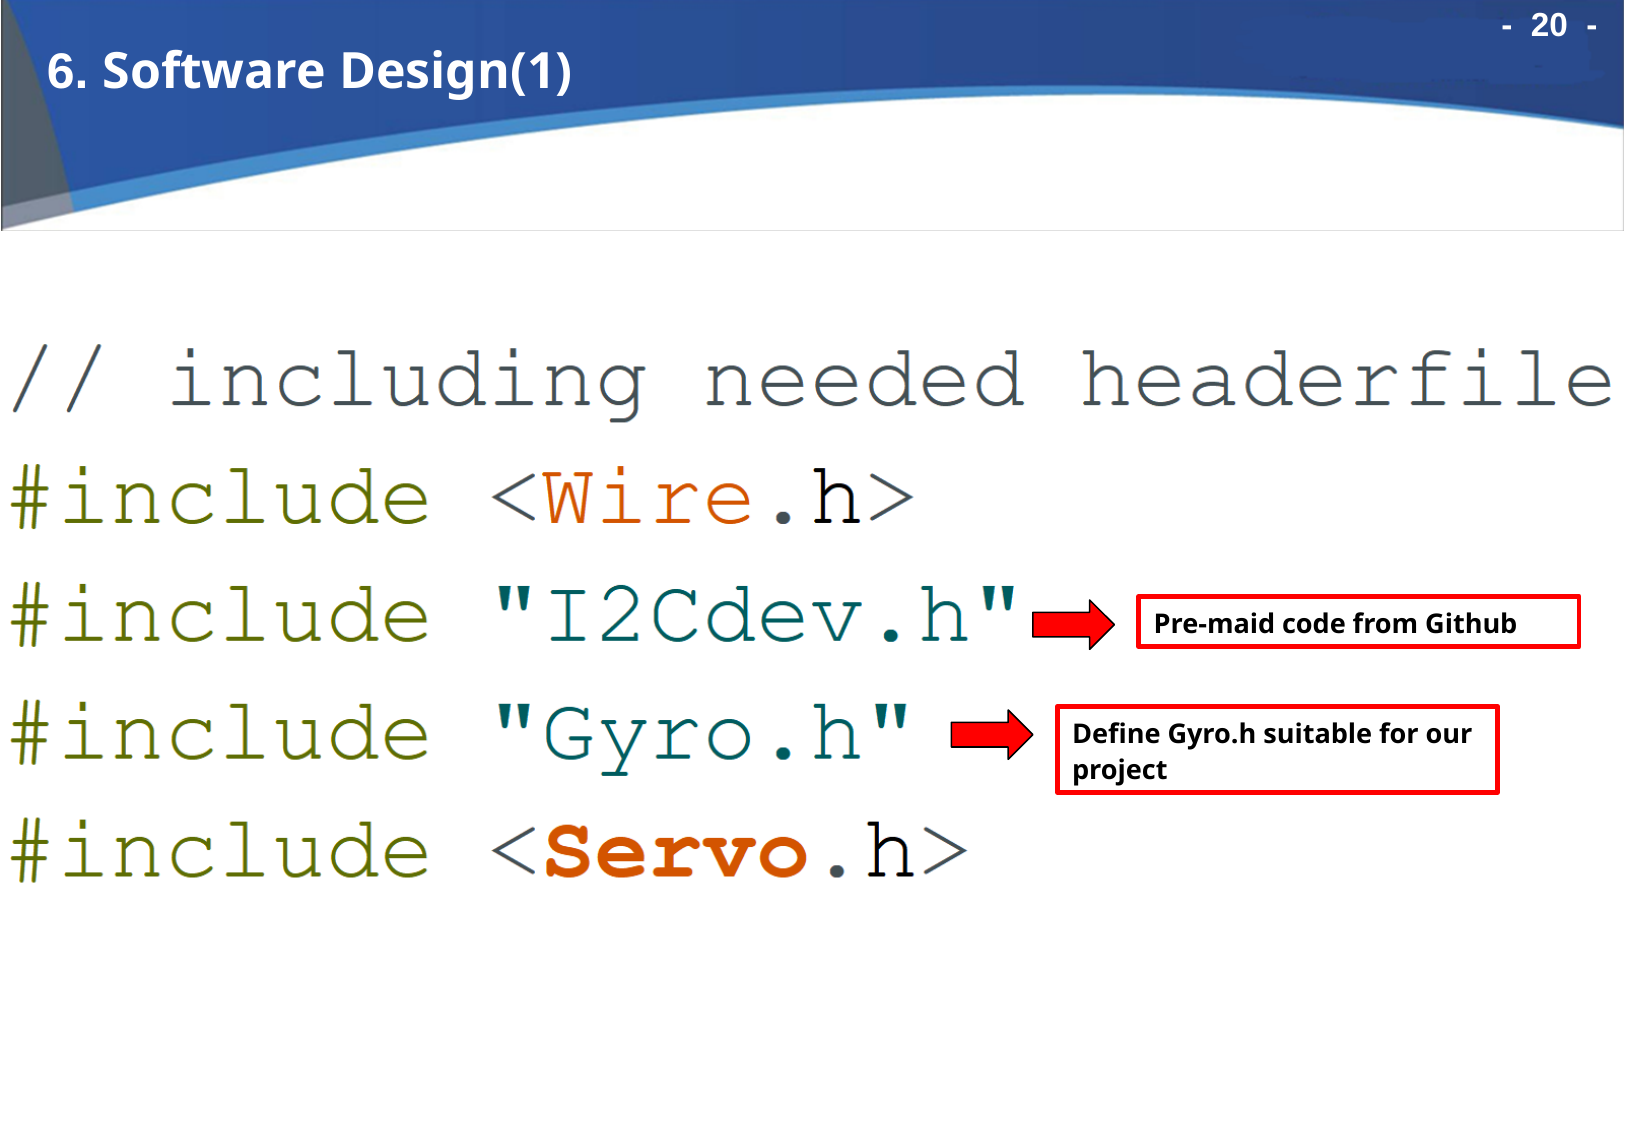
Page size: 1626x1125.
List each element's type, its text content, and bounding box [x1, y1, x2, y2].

text_box - 20 - [1474, 0, 1625, 46]
picture [0, 0, 1625, 232]
text_box 6. Software Design(1) [32, 30, 1321, 166]
picture [0, 331, 1625, 909]
